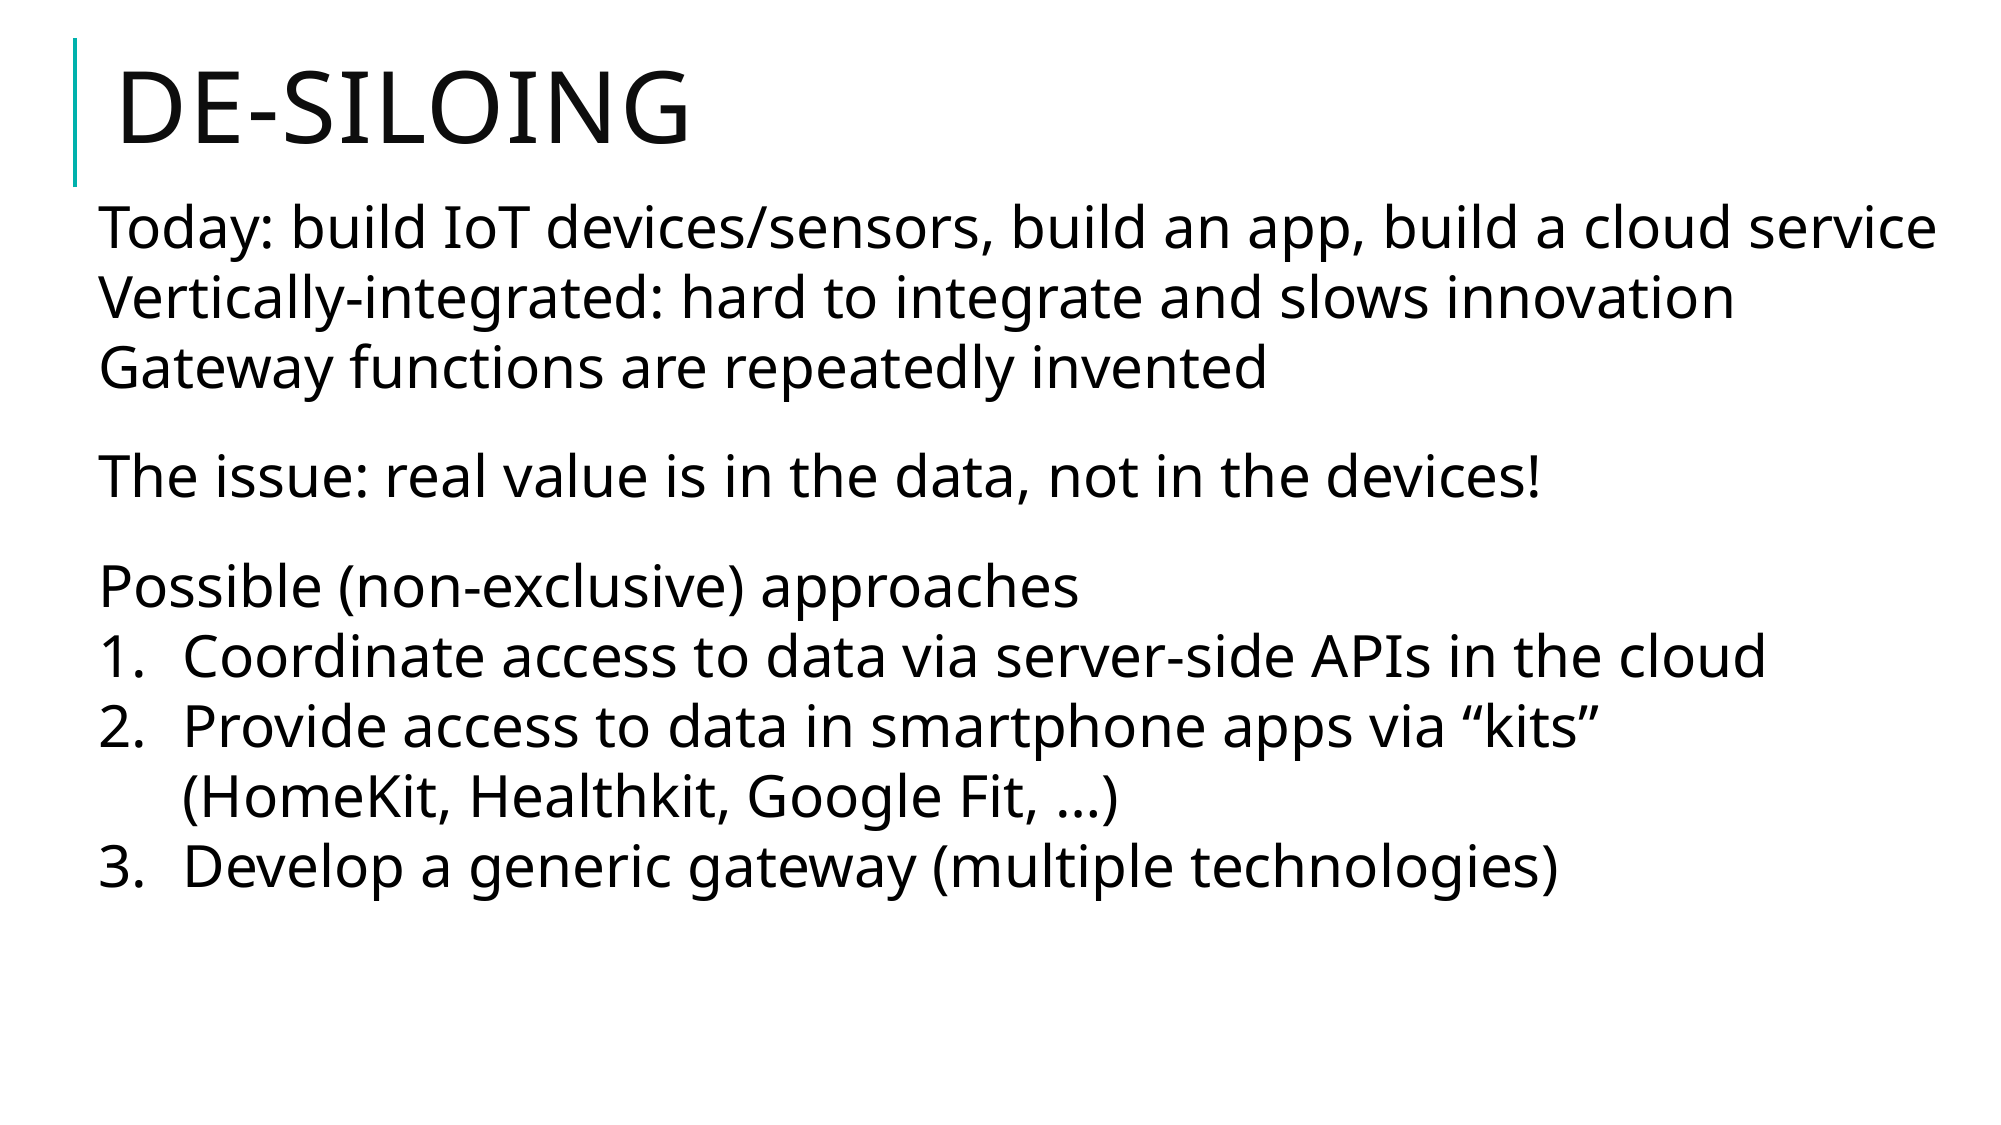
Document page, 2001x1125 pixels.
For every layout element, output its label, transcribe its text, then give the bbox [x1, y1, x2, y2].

title DE-Siloing [99, 59, 1825, 182]
text_box Today: build IoT devices/sensors, build an app, build a cloud service Vertically-integrated: hard to integrate and slows innovation Gateway functions are repeatedly invented The issue: real value is in the data, not in the devices! Possible (non-exclusive) approaches Coordinate access to data via server-side APIs in the cloud Provide access to data in smartphone apps via “kits” (HomeKit, Healthkit, Google Fit, …) Develop a generic gateway (multiple technologies) [83, 182, 1954, 907]
